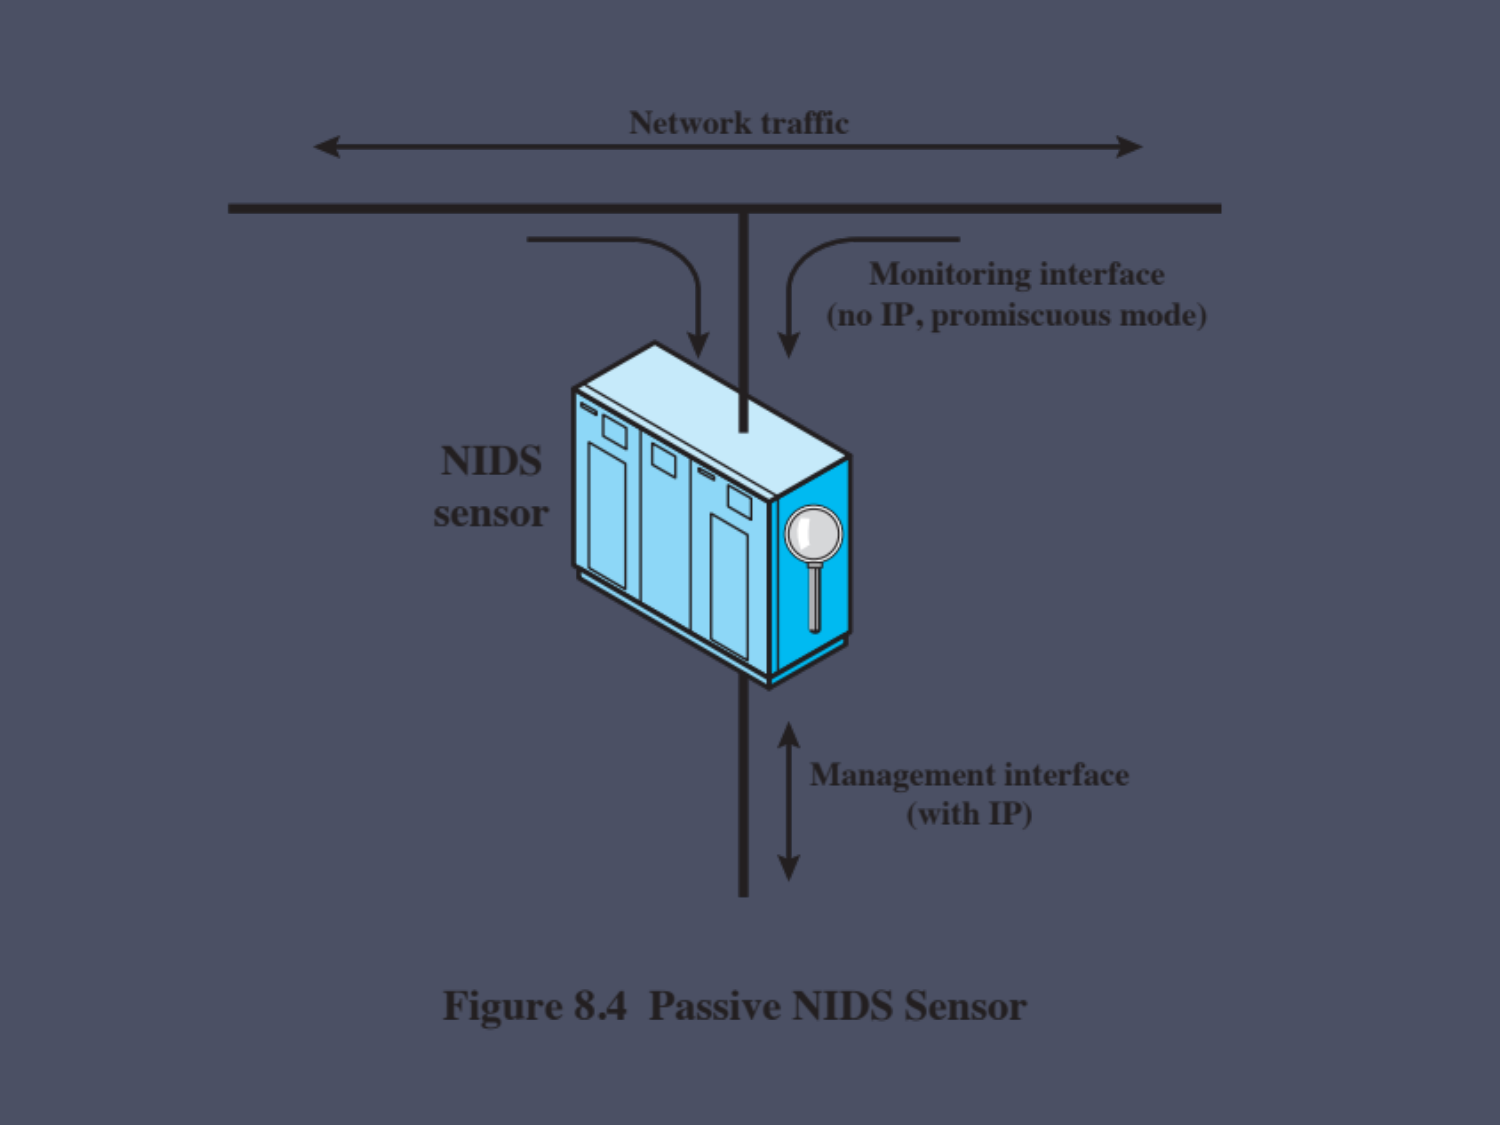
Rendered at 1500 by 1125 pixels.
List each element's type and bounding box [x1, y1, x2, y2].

picture [100, 30, 1391, 1085]
